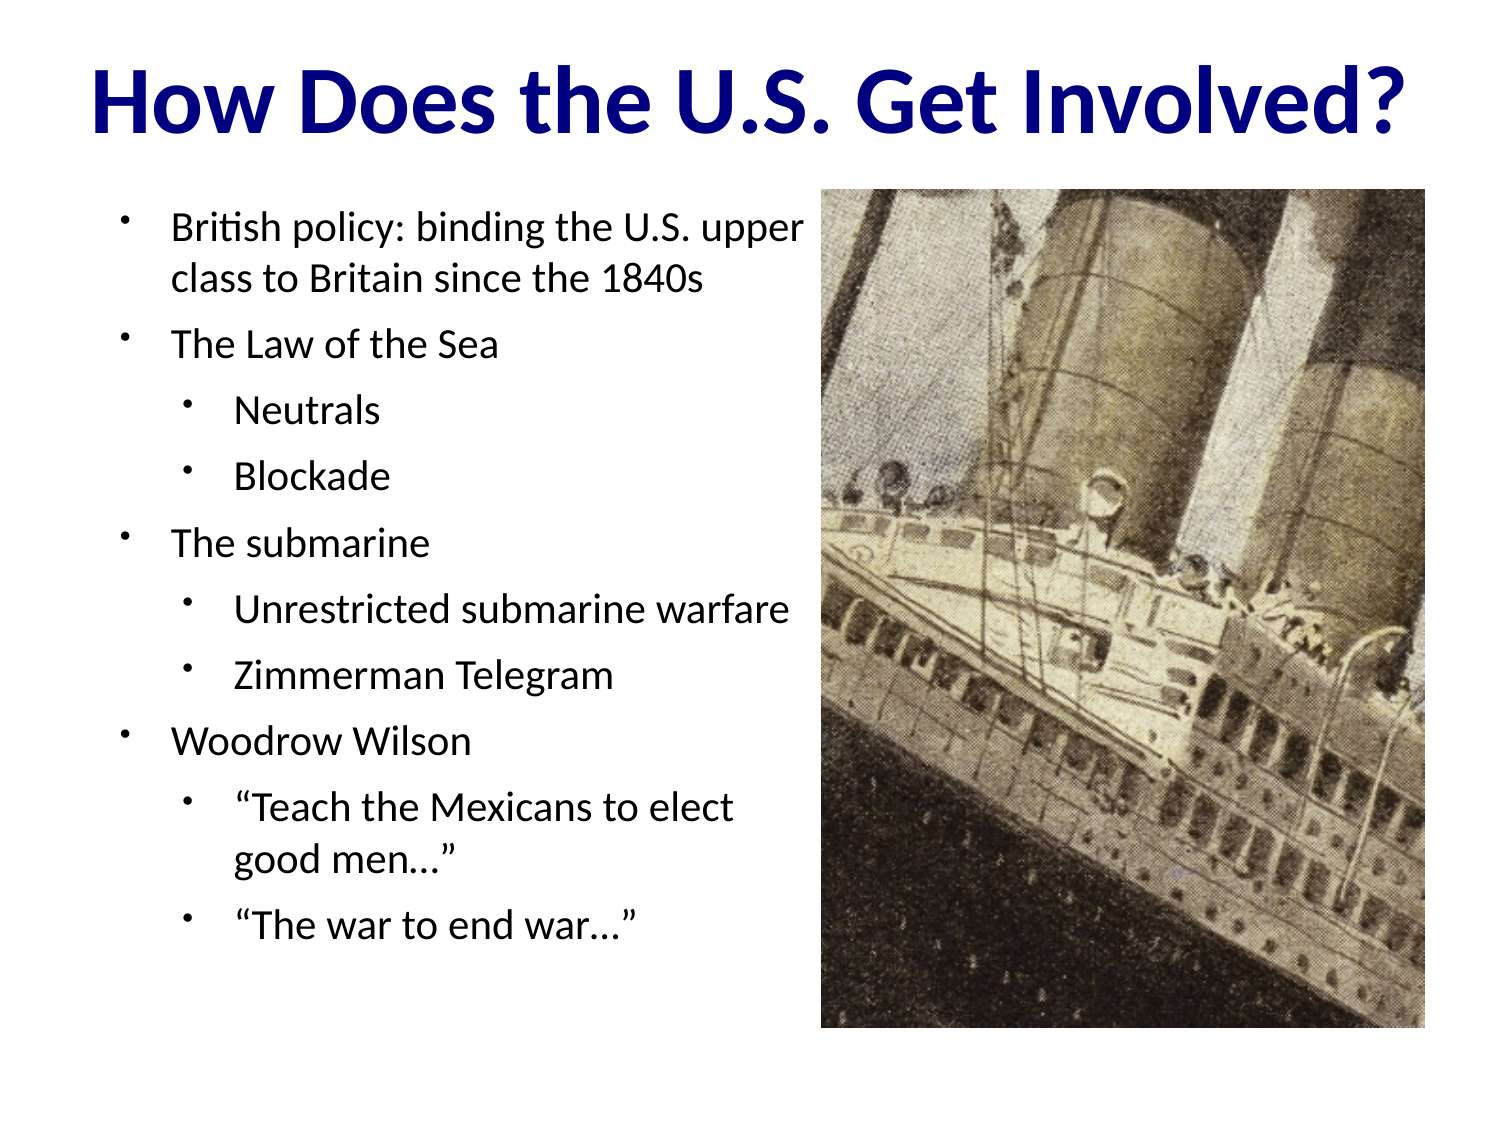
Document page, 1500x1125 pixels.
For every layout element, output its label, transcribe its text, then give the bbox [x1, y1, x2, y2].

list British policy: binding the U.S. upper class to Britain since the 1840s The Law of the Sea Neutrals Blockade The submarine Unrestricted submarine warfare Zimmerman Telegram Woodrow Wilson “Teach the Mexicans to elect good men…” “The war to end war…” [110, 189, 821, 1029]
picture [821, 189, 1425, 1029]
title How Does the U.S. Get Involved? [74, 0, 1426, 191]
